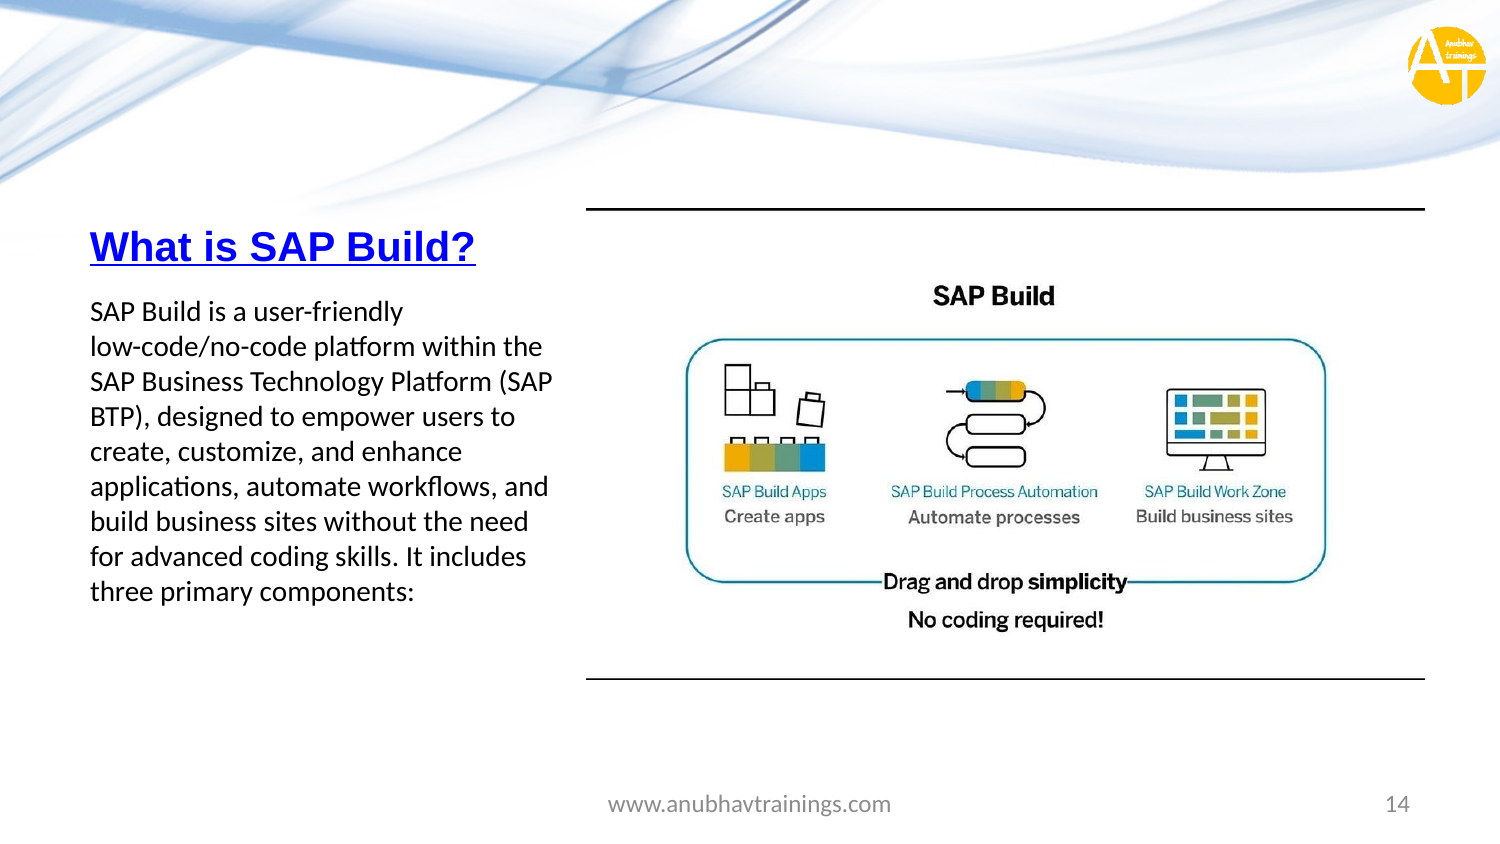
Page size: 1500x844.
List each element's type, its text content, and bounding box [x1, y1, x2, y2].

text_box SAP Build is a user-friendly low-code/no-code platform within the SAP Business Technology Platform (SAP BTP), designed to empower users to create, customize, and enhance applications, automate workflows, and build business sites without the need for advanced coding skills. It includes three primary components: [74, 284, 569, 754]
slide_number 14 [1074, 782, 1425, 827]
picture [0, 0, 1500, 844]
footer www.anubhavtrainings.com [512, 782, 988, 827]
title What is SAP Build? [75, 134, 569, 278]
